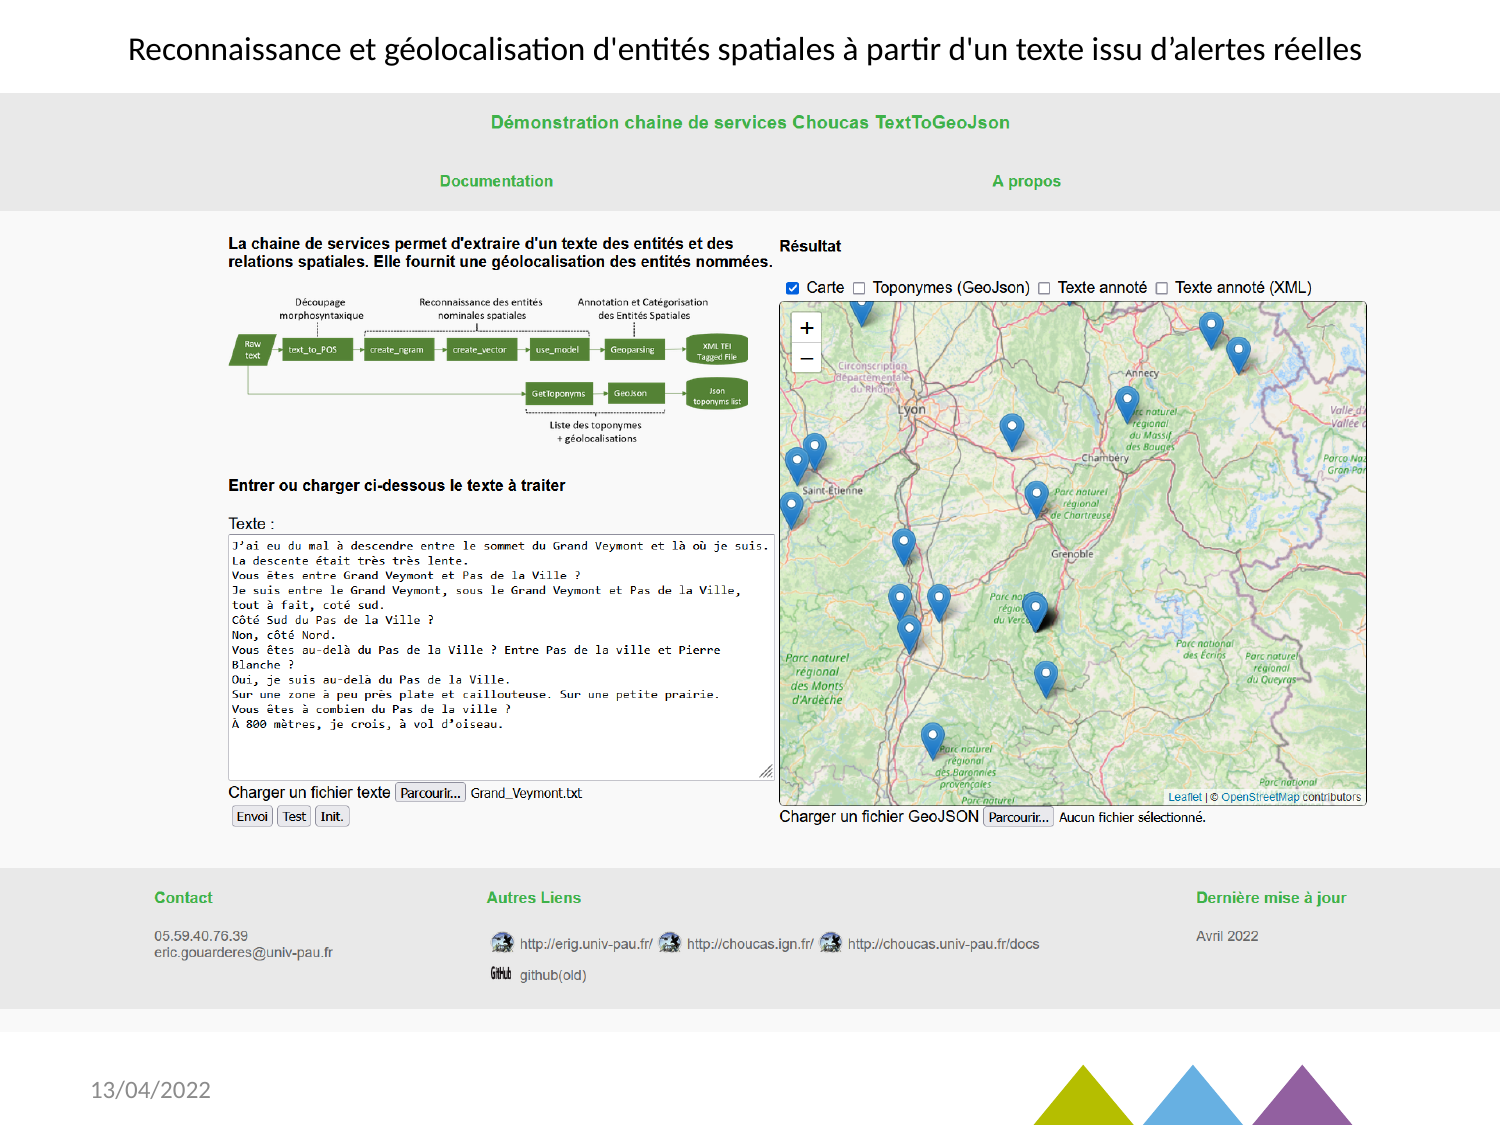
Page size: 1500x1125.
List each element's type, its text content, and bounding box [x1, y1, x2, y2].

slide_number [75, 1058, 243, 1119]
picture [0, 93, 1500, 1032]
text_box Reconnaissance et géolocalisation d'entités spatiales à partir d'un texte issu d’alertes réelles [113, 19, 1387, 75]
